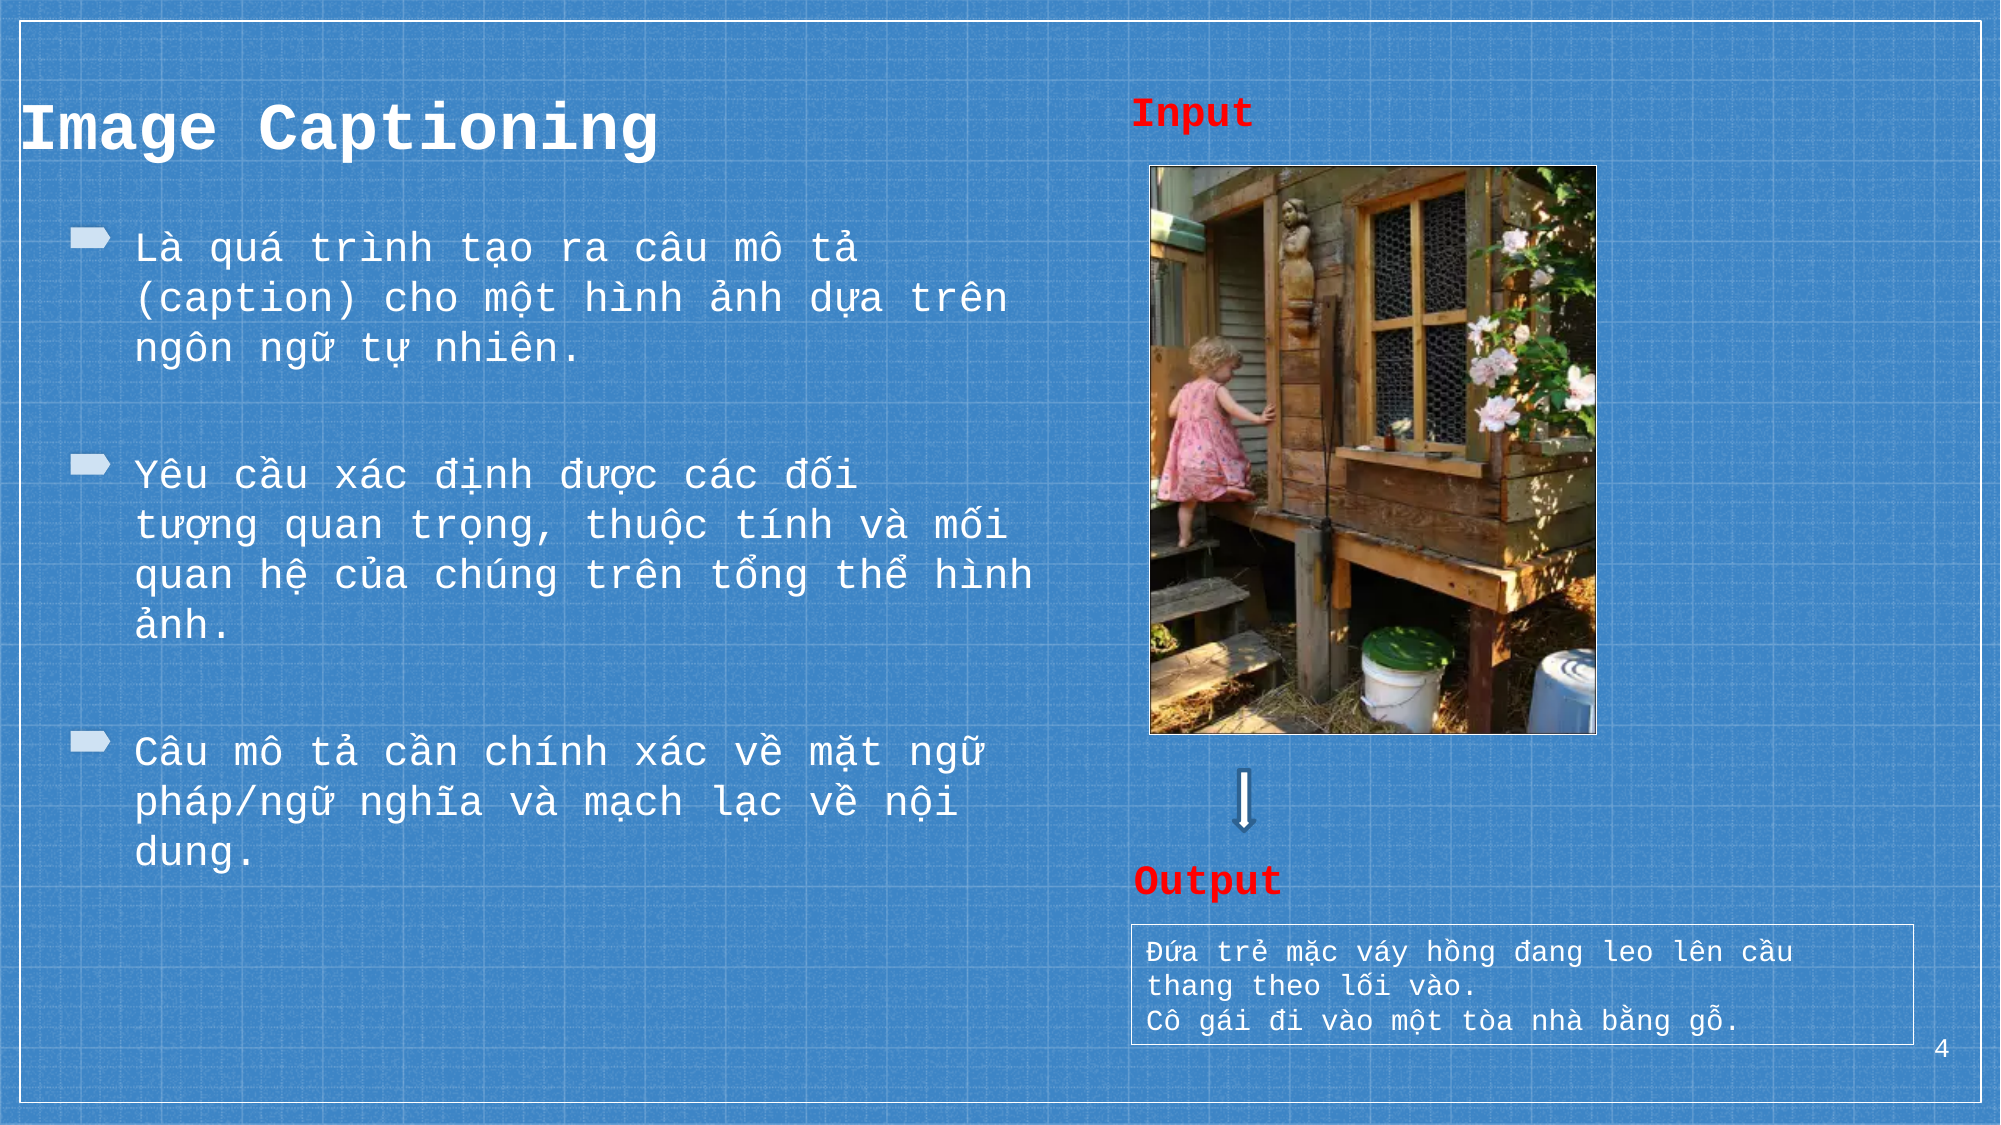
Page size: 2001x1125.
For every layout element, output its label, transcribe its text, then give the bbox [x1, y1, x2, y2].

text_box [1231, 768, 1257, 834]
text_box Input [1115, 76, 1271, 142]
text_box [70, 715, 1030, 833]
slide_number 4 [1864, 1015, 1966, 1079]
text_box Image Captioning [0, 62, 679, 183]
picture [0, 0, 2000, 1125]
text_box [70, 212, 1063, 380]
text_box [70, 438, 1063, 606]
picture [21, 22, 1980, 1102]
text_box Output [1118, 844, 1299, 910]
text_box Đứa trẻ mặc váy hồng đang leo lên cầu thang theo lối vào. Cô gái đi vào một tòa nhà bằng gỗ. [1131, 924, 1914, 1045]
